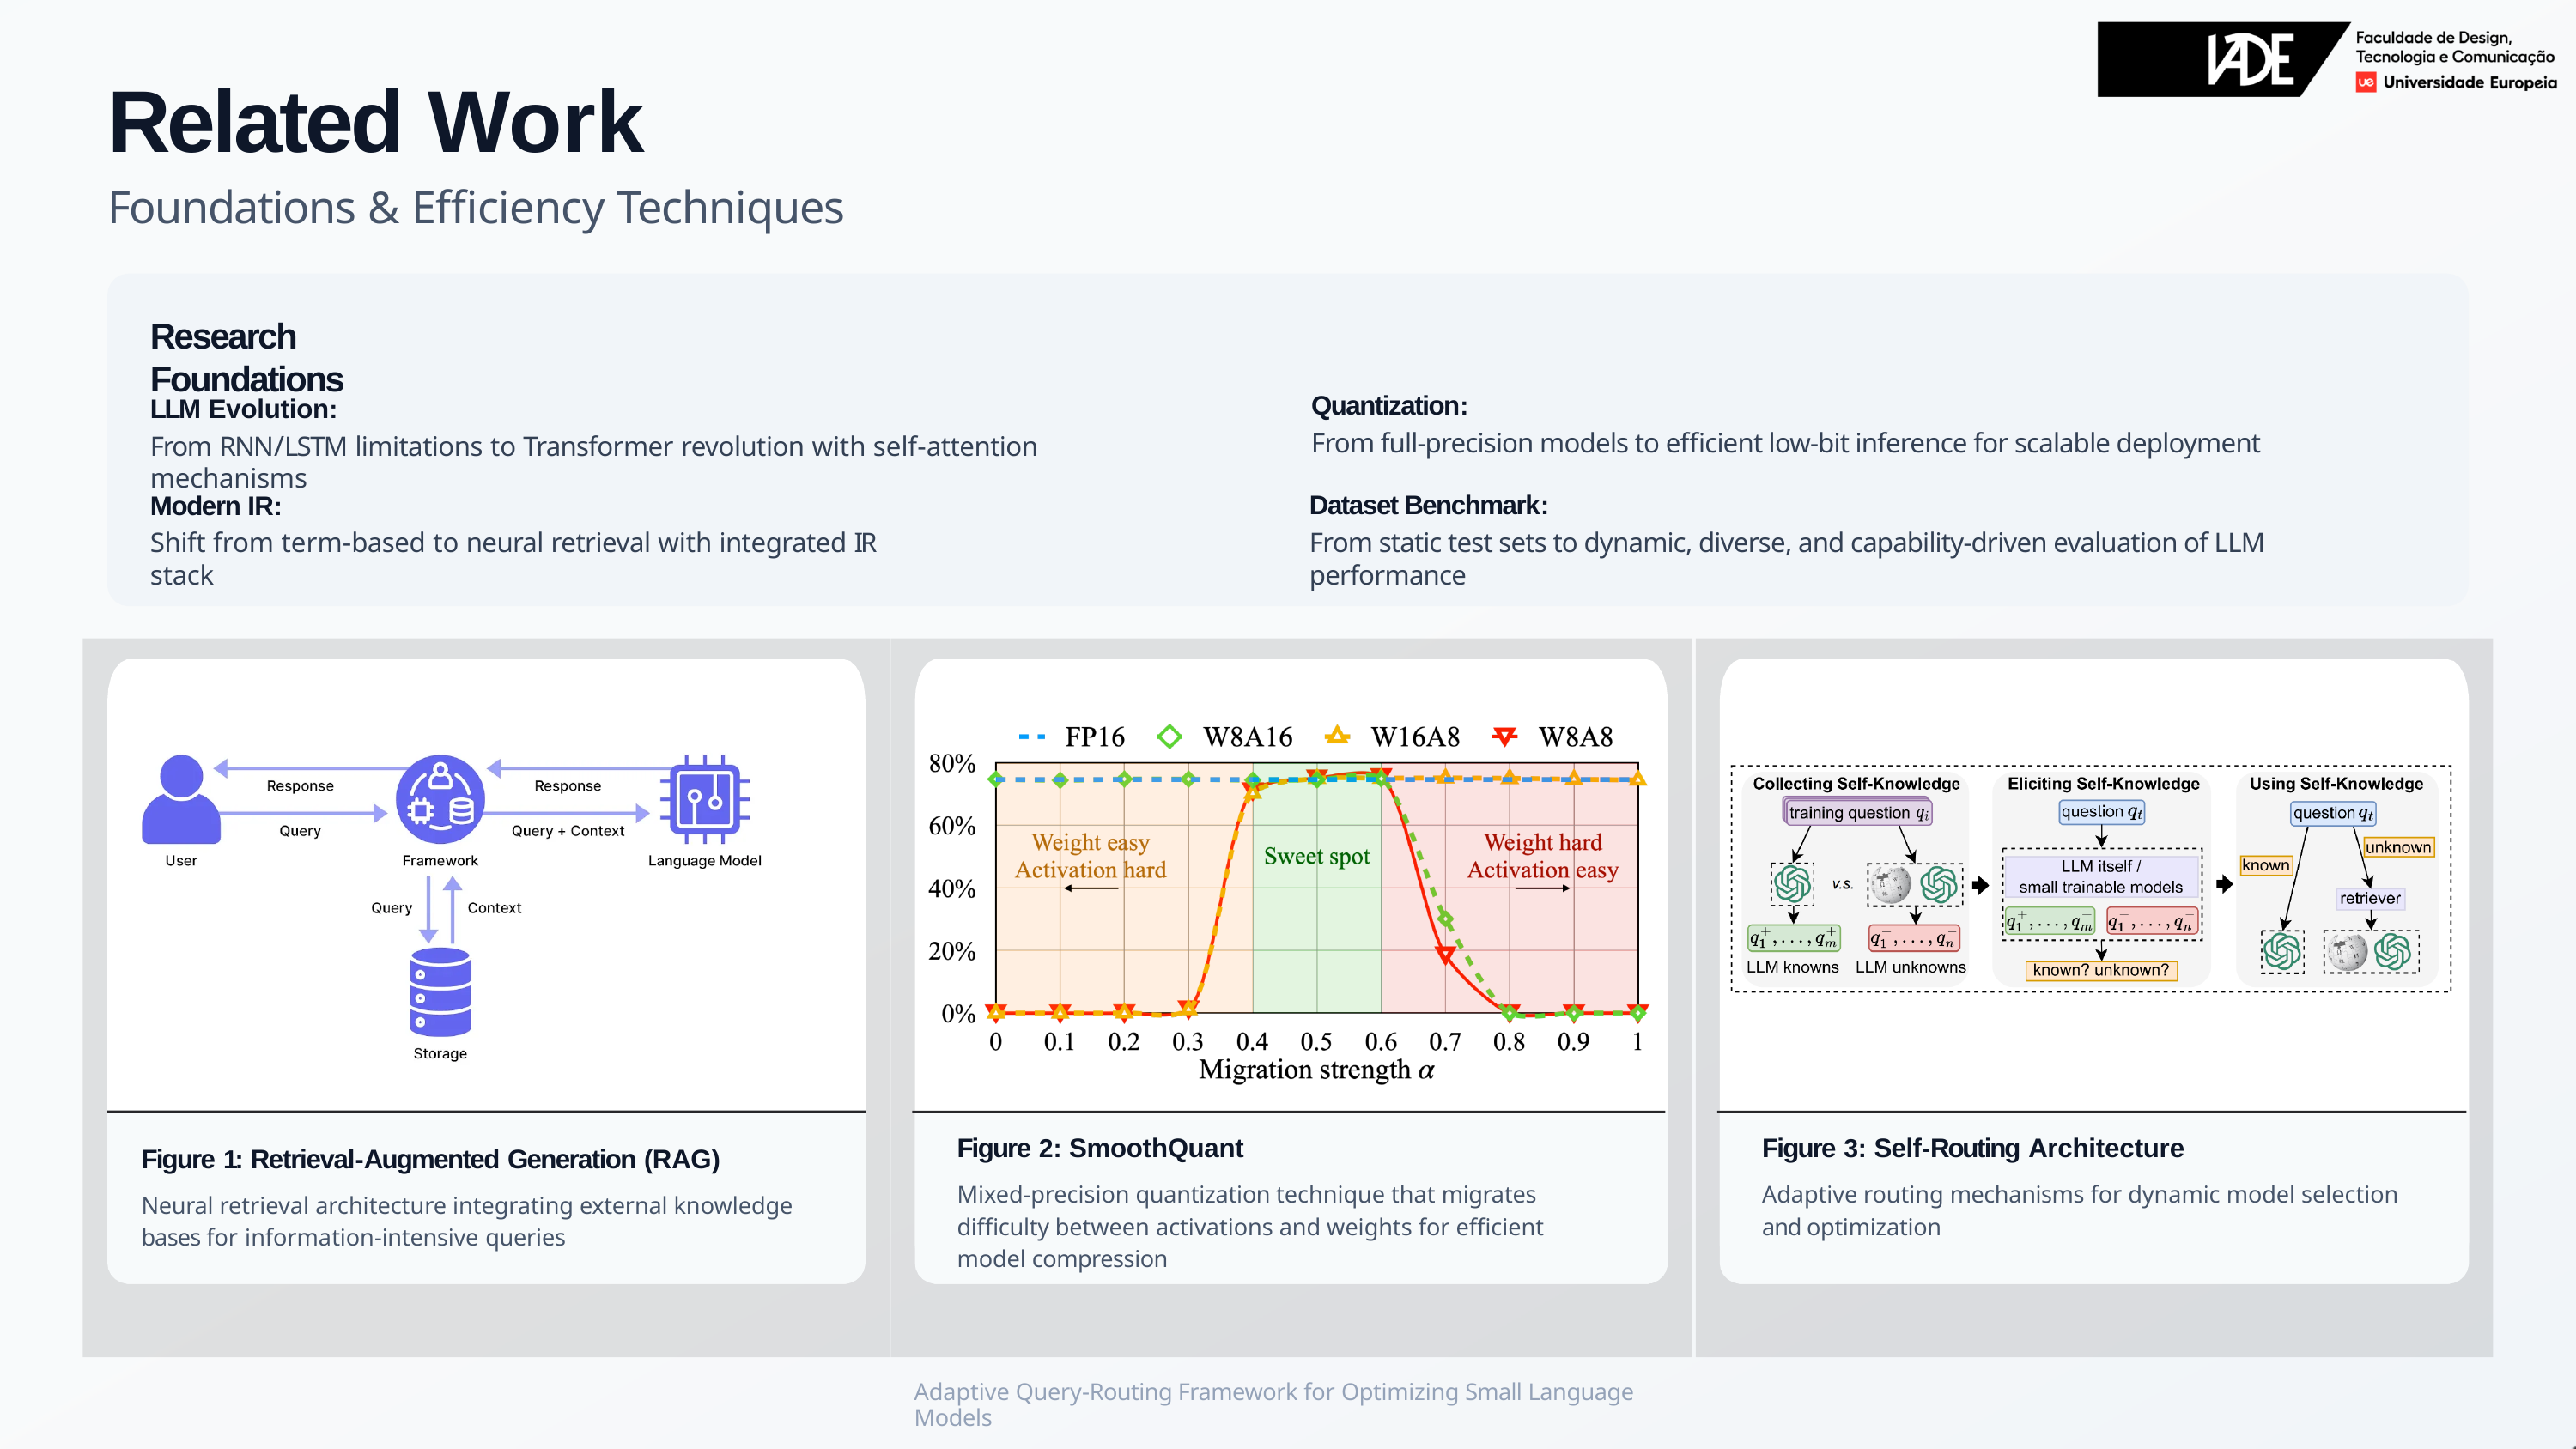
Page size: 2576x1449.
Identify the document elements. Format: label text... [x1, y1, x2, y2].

text_box [107, 273, 2470, 607]
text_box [890, 638, 1692, 1358]
text_box Dataset Benchmark: From static test sets to dynamic, diverse, and capability-driven evaluation of LLM performance [1307, 481, 2404, 591]
text_box LLM Evolution: From RNN/LSTM limitations to Transformer revolution with self-attention mechanisms [148, 385, 1126, 494]
text_box Quantization: From full-precision models to efficient low-bit inference for scalable deployment [1309, 380, 2406, 458]
text_box Modern IR: Shift from term-based to neural retrieval with integrated IR stack [148, 482, 884, 591]
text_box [82, 638, 890, 1358]
picture [0, 0, 2576, 1449]
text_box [1695, 638, 2494, 1358]
title Related Work Foundations & Efficiency Techniques [105, 45, 1429, 307]
footer Adaptive Query-Routing Framework for Optimizing Small Language Models [912, 1379, 1677, 1449]
text_box Research Foundations [148, 310, 499, 385]
